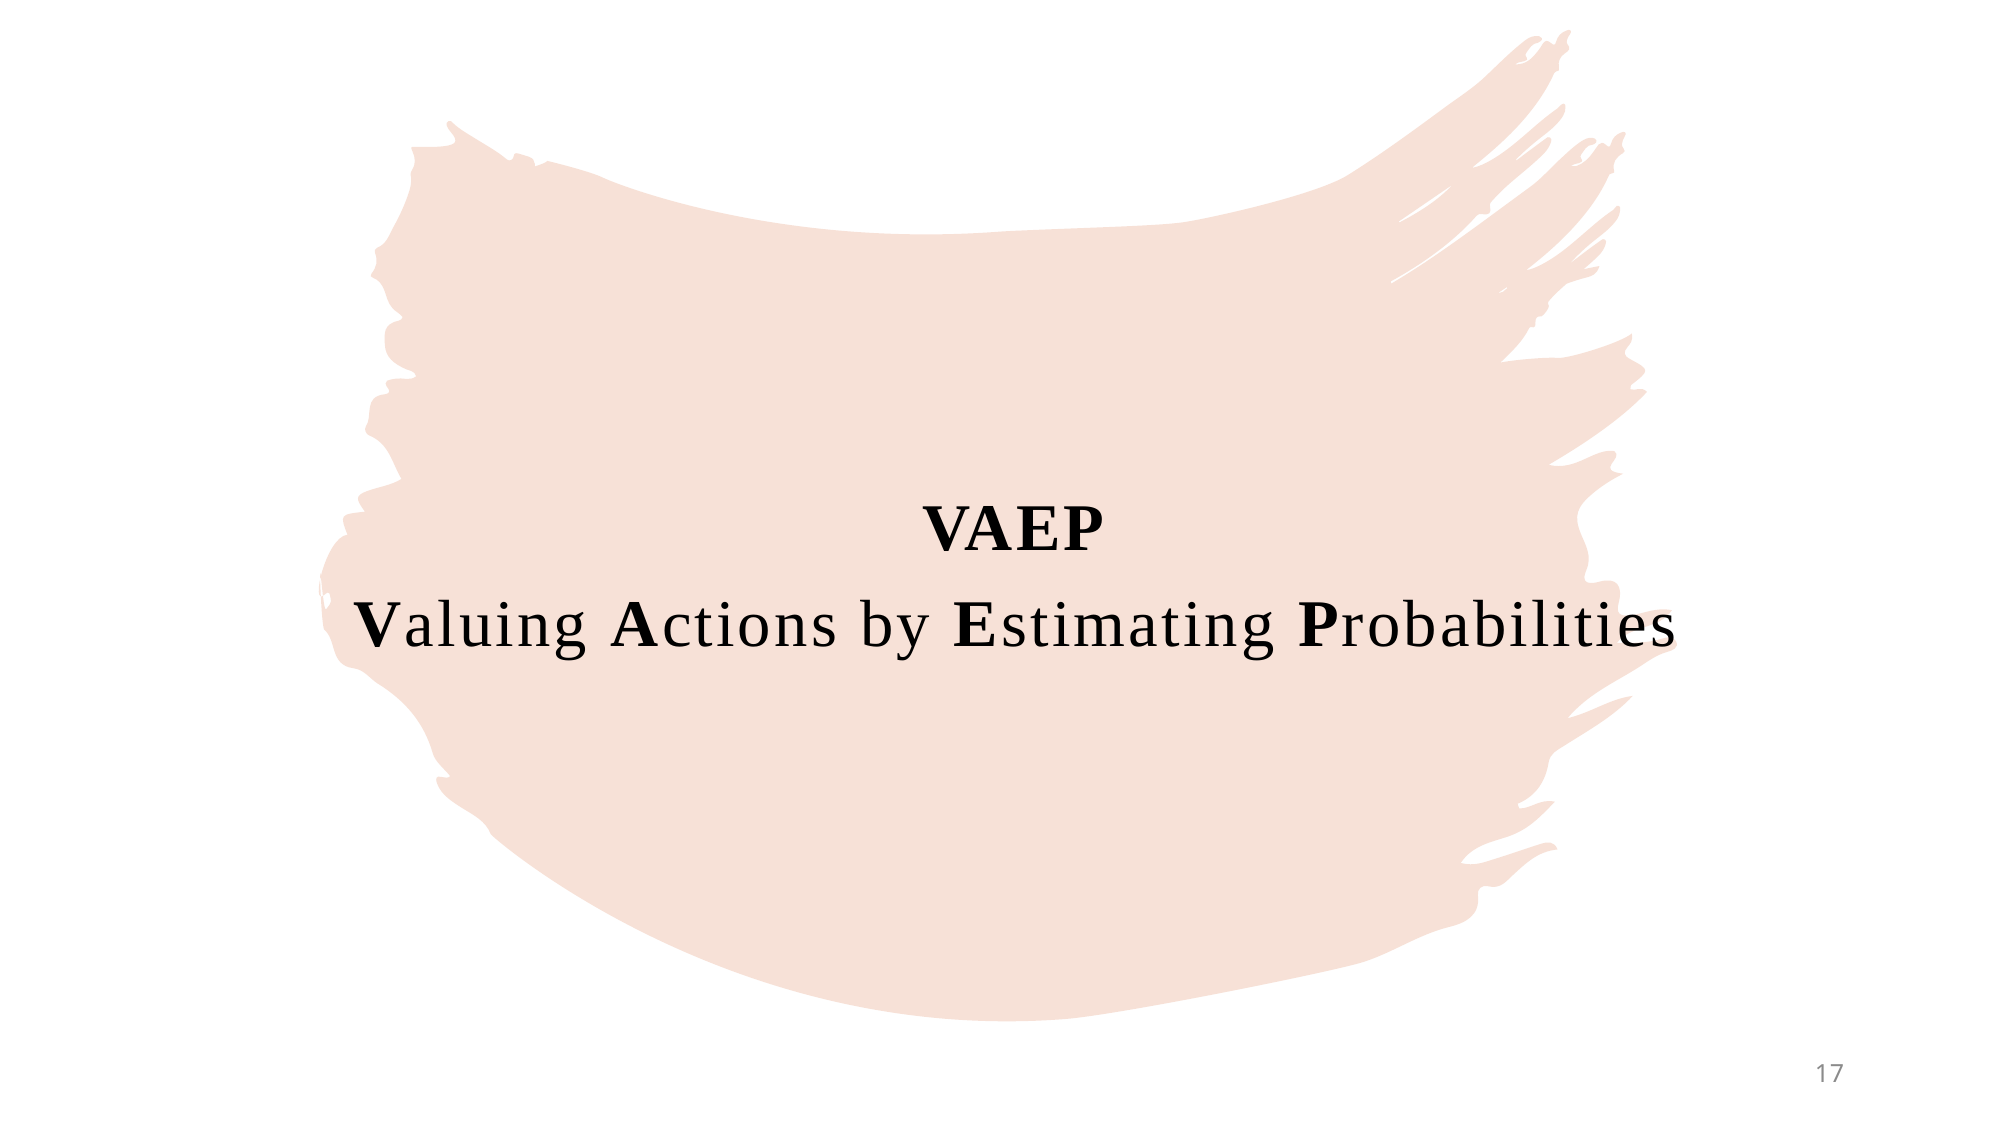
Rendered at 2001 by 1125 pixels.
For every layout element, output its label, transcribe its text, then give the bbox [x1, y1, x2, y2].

title VAEP Valuing Actions by Estimating Probabilities [125, 226, 1906, 899]
slide_number 17 [1412, 1042, 1863, 1103]
